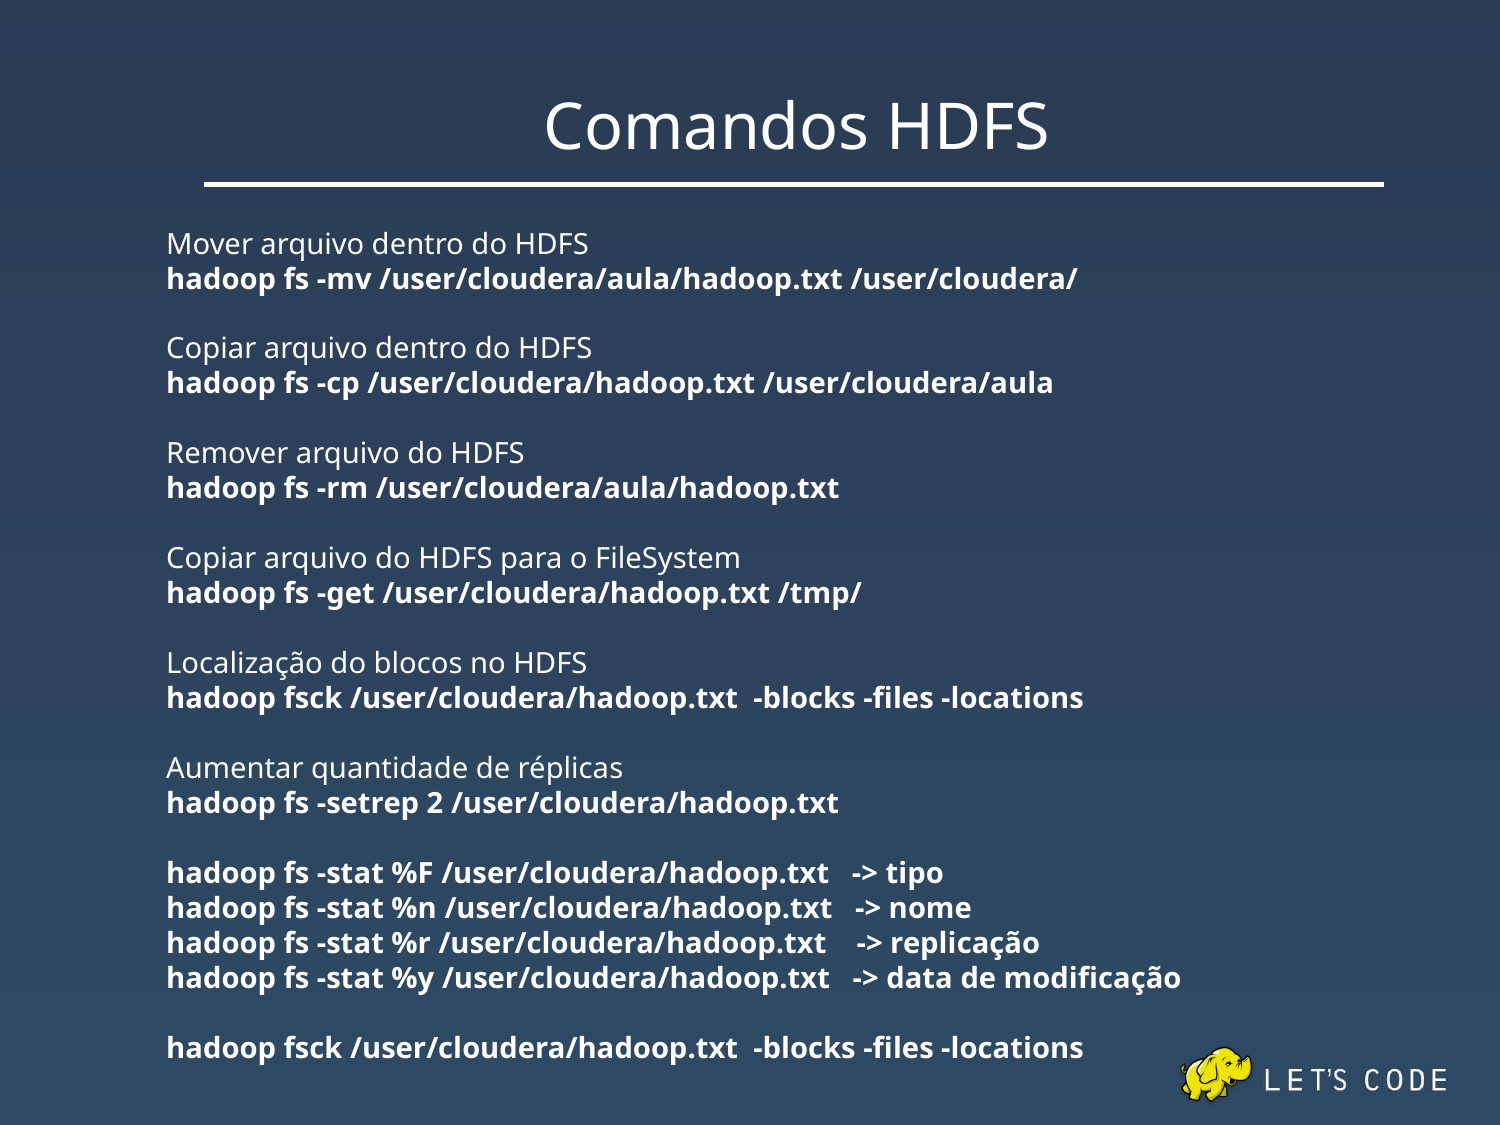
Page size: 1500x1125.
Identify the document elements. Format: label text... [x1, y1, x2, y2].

picture [0, 0, 1500, 1125]
text_box Comandos HDFS [195, 69, 1399, 168]
text_box Mover arquivo dentro do HDFS hadoop fs -mv /user/cloudera/aula/hadoop.txt /user/cloudera/ Copiar arquivo dentro do HDFS hadoop fs -cp /user/cloudera/hadoop.txt /user/cloudera/aula Remover arquivo do HDFS hadoop fs -rm /user/cloudera/aula/hadoop.txt Copiar arquivo do HDFS para o FileSystem hadoop fs -get /user/cloudera/hadoop.txt /tmp/ Localização do blocos no HDFS hadoop fsck /user/cloudera/hadoop.txt -blocks -files -locations Aumentar quantidade de réplicas hadoop fs -setrep 2 /user/cloudera/hadoop.txt hadoop fs -stat %F /user/cloudera/hadoop.txt -> tipo hadoop fs -stat %n /user/cloudera/hadoop.txt -> nome hadoop fs -stat %r /user/cloudera/hadoop.txt -> replicação hadoop fs -stat %y /user/cloudera/hadoop.txt -> data de modificação hadoop fsck /user/cloudera/hadoop.txt -blocks -files -locations [151, 210, 1399, 1064]
